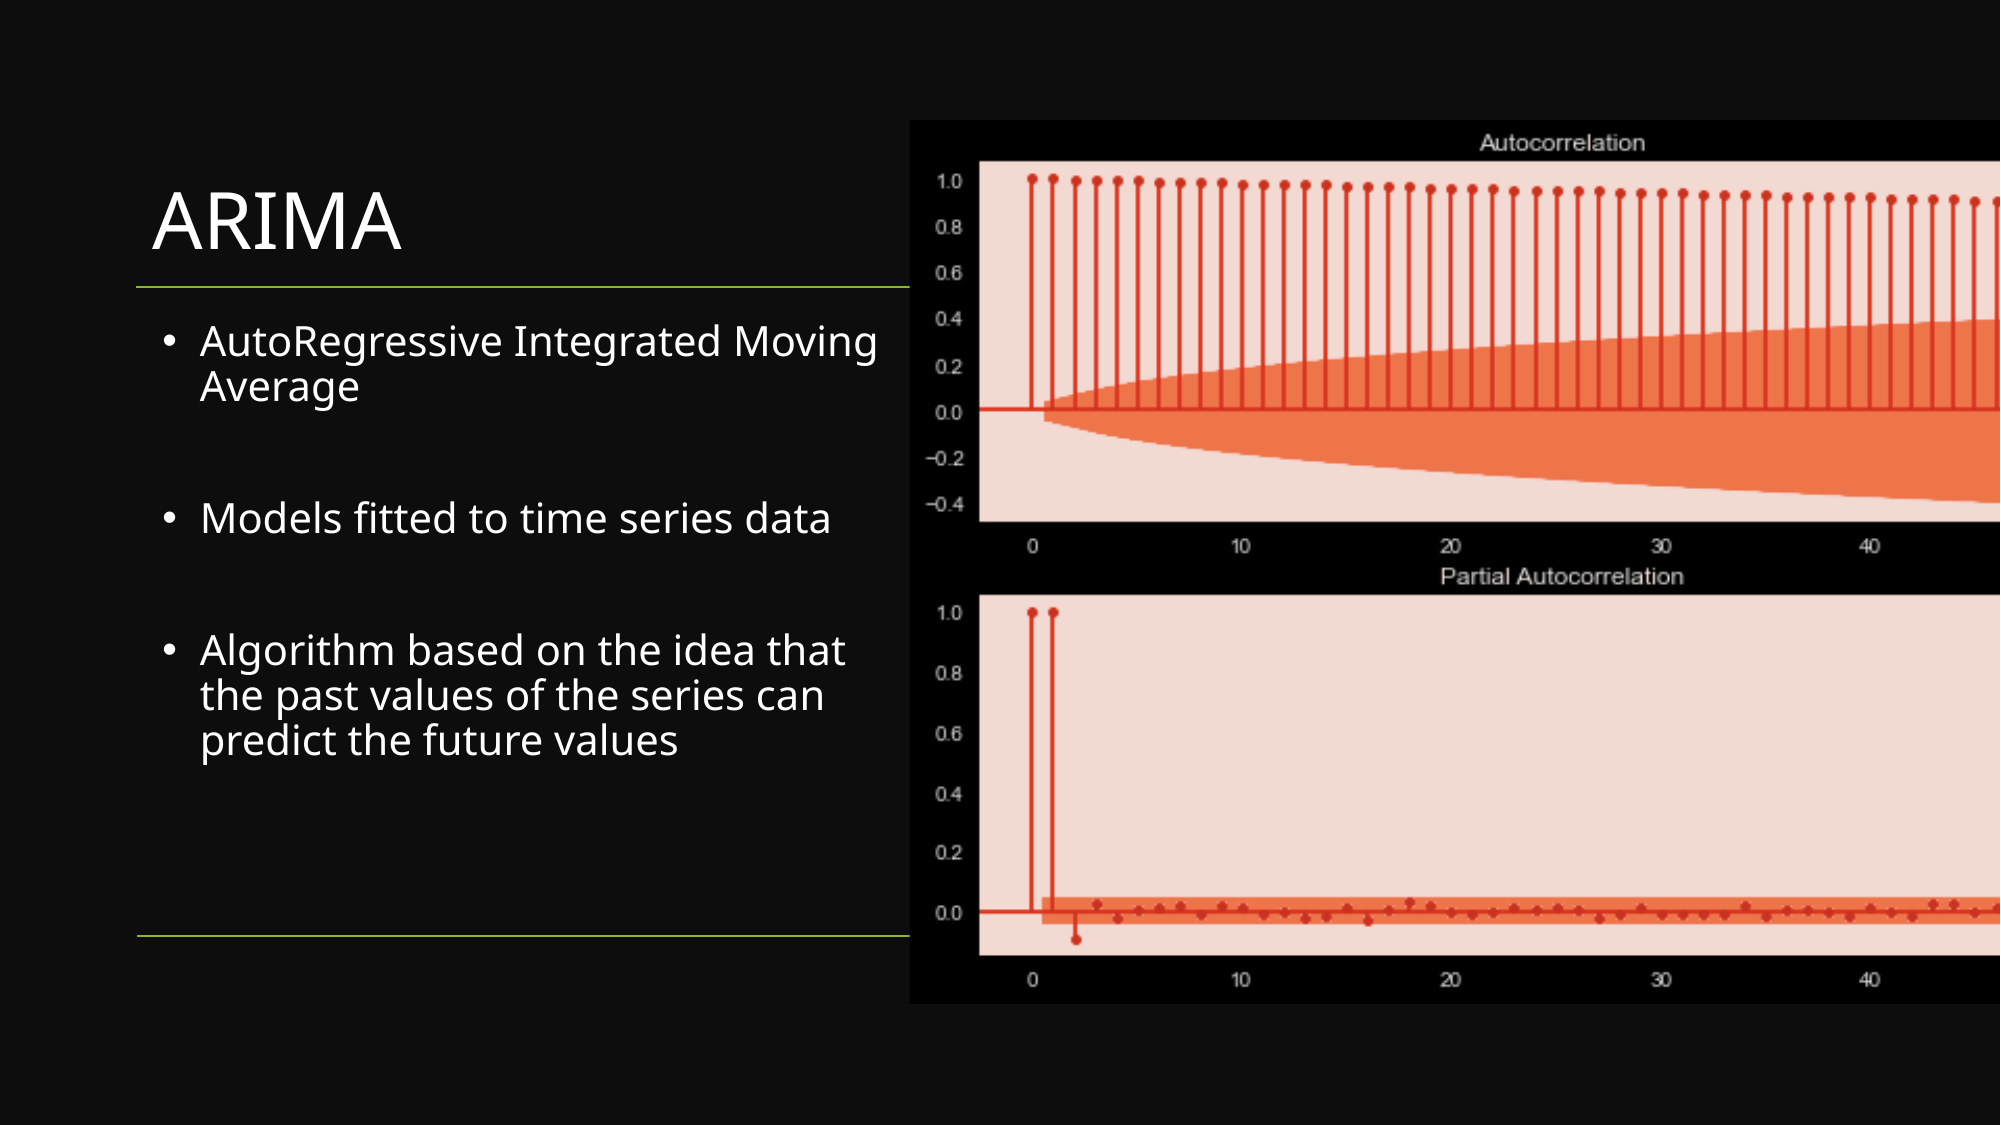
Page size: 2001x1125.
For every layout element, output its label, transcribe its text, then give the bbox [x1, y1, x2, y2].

list AutoRegressive Integrated Moving Average Models fitted to time series data Algorithm based on the idea that the past values of the series can predict the future values [147, 313, 900, 912]
text_box [0, 0, 2000, 1125]
title ARIMA [137, 73, 910, 275]
picture [909, 120, 2000, 1005]
